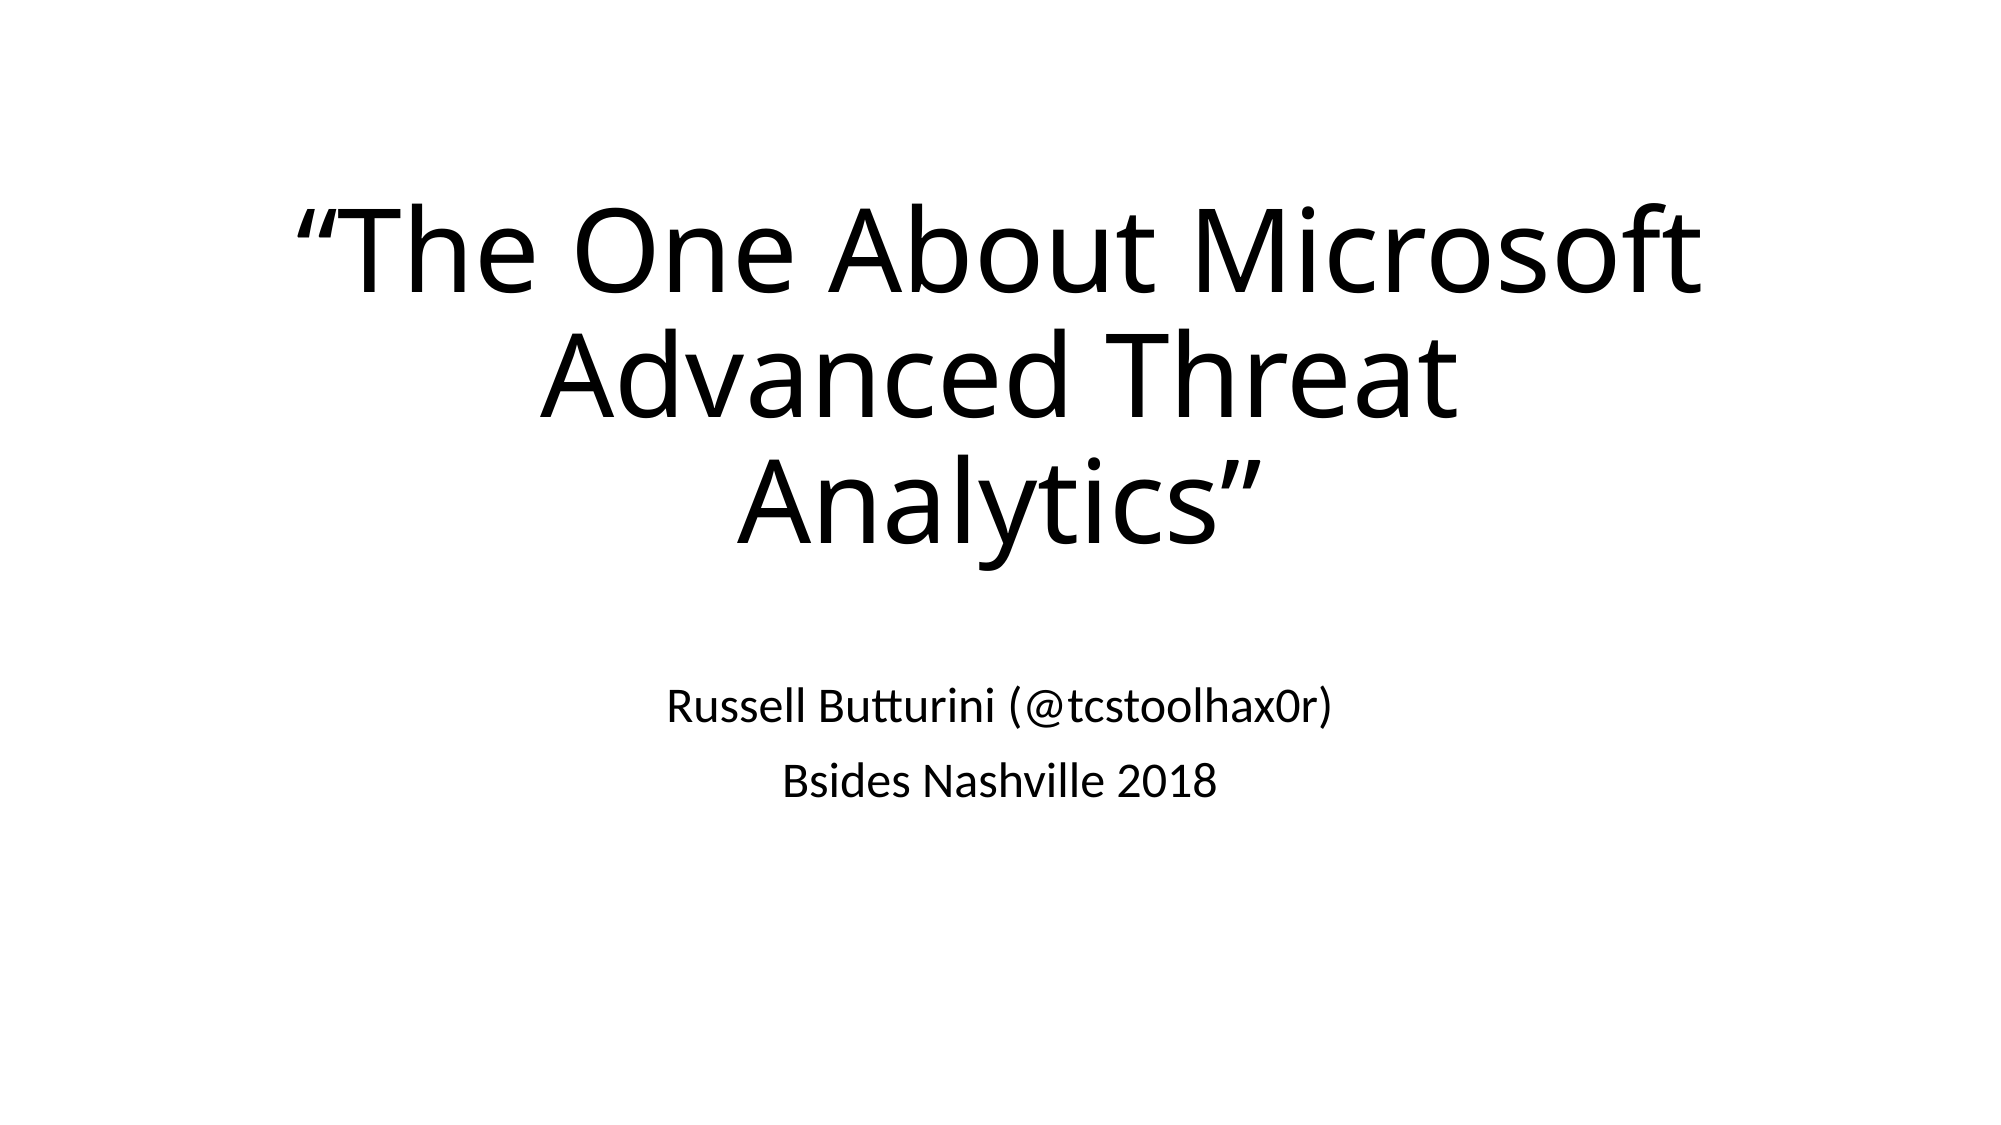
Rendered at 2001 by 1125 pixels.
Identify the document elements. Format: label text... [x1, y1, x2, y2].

title “The One About Microsoft Advanced Threat Analytics” [249, 184, 1750, 576]
subtitle Russell Butturini (@tcstoolhax0r) Bsides Nashville 2018 [249, 590, 1750, 863]
